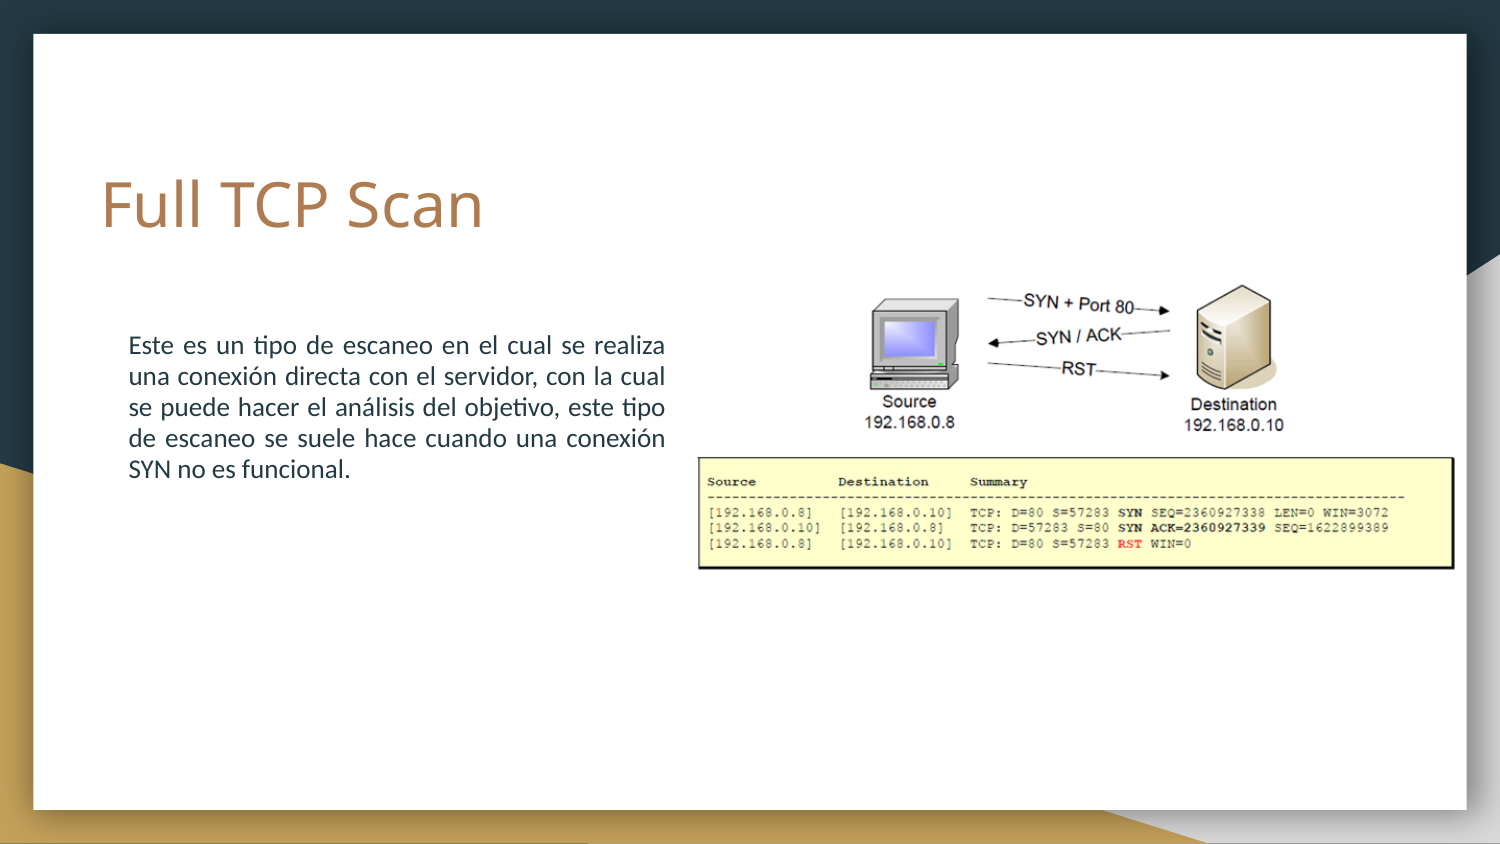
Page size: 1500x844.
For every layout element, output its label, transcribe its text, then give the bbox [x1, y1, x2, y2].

picture [692, 269, 1462, 574]
list Este es un tipo de escaneo en el cual se realiza una conexión directa con el servidor, con la cual se puede hacer el análisis del objetivo, este tipo de escaneo se suele hace cuando una conexión SYN no es funcional. [113, 314, 681, 698]
title Full TCP Scan [85, 145, 724, 303]
